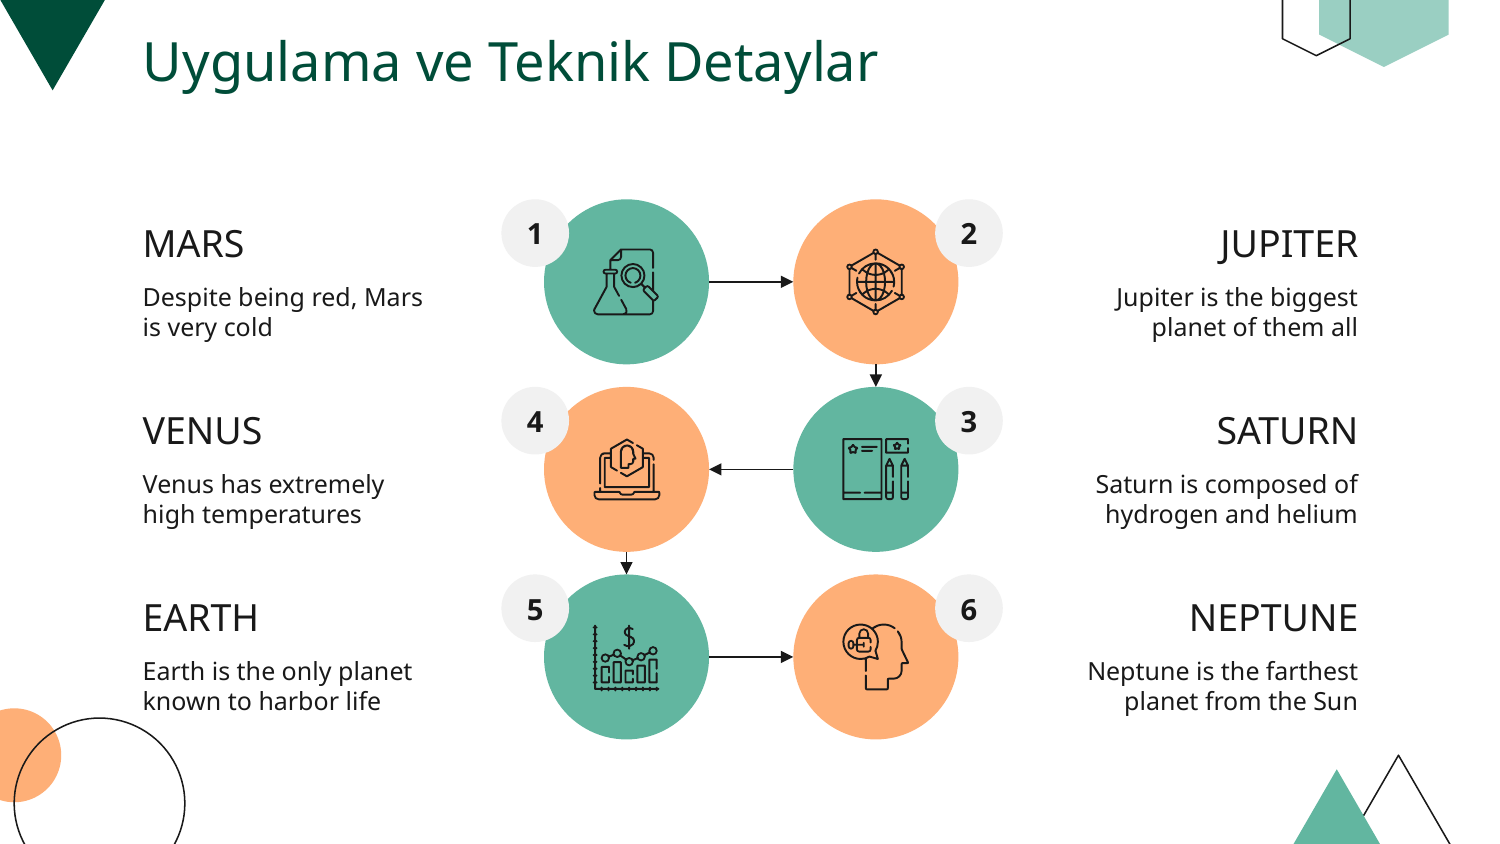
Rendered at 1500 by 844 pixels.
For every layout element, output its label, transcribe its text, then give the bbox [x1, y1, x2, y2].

text_box [846, 248, 905, 316]
subtitle Neptune is the farthest planet from the Sun [1044, 640, 1374, 735]
text_box [900, 457, 909, 501]
text_box [593, 463, 661, 501]
text_box [544, 386, 710, 552]
subtitle Venus has extremely high temperatures [127, 453, 457, 548]
text_box [599, 438, 655, 489]
title Uygulama ve Teknik Detaylar [127, 11, 1389, 106]
subtitle VENUS [127, 380, 457, 453]
text_box [793, 199, 959, 365]
text_box [842, 623, 896, 672]
text_box 5 [501, 574, 570, 643]
text_box [592, 624, 660, 692]
text_box [885, 457, 894, 501]
subtitle NEPTUNE [1044, 567, 1374, 640]
text_box [864, 630, 909, 691]
subtitle Despite being red, Mars is very cold [127, 266, 457, 360]
text_box [885, 438, 909, 454]
subtitle Saturn is composed of hydrogen and helium [1044, 453, 1374, 548]
text_box [593, 248, 659, 316]
subtitle Earth is the only planet known to harbor life [127, 640, 457, 735]
subtitle MARS [127, 193, 457, 266]
text_box 1 [501, 199, 570, 267]
text_box [842, 438, 883, 501]
subtitle EARTH [127, 567, 457, 640]
text_box 4 [501, 386, 570, 455]
text_box [793, 574, 959, 740]
text_box 3 [935, 386, 1003, 455]
text_box [793, 386, 959, 552]
text_box [544, 574, 710, 740]
subtitle SATURN [1044, 380, 1374, 453]
text_box 2 [935, 199, 1003, 267]
subtitle Jupiter is the biggest planet of them all [1044, 266, 1374, 360]
text_box [544, 199, 710, 365]
subtitle JUPITER [1044, 193, 1374, 266]
text_box 6 [935, 574, 1003, 643]
